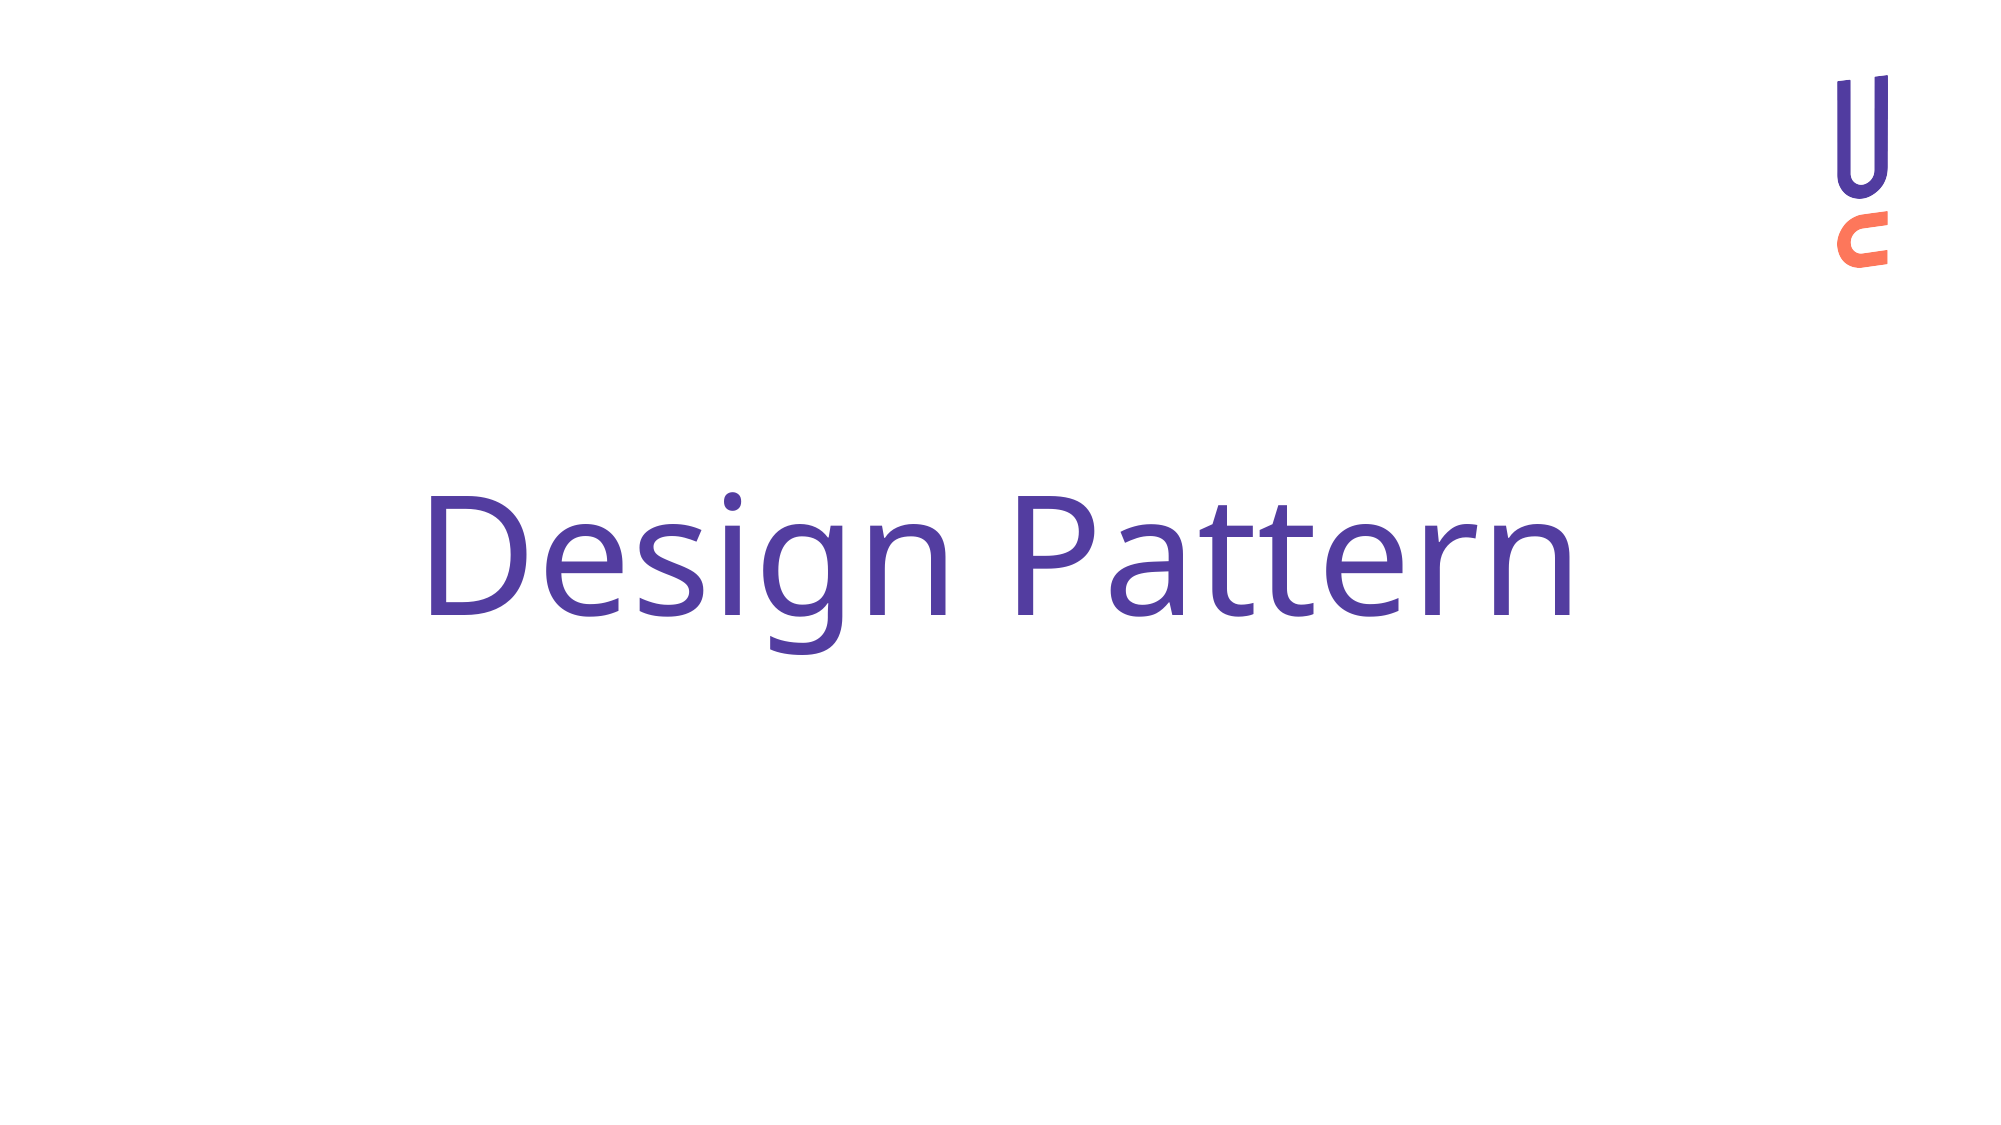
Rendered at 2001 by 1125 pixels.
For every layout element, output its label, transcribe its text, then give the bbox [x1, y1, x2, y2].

text_box Design Pattern [309, 464, 1691, 659]
picture [1837, 75, 1888, 268]
